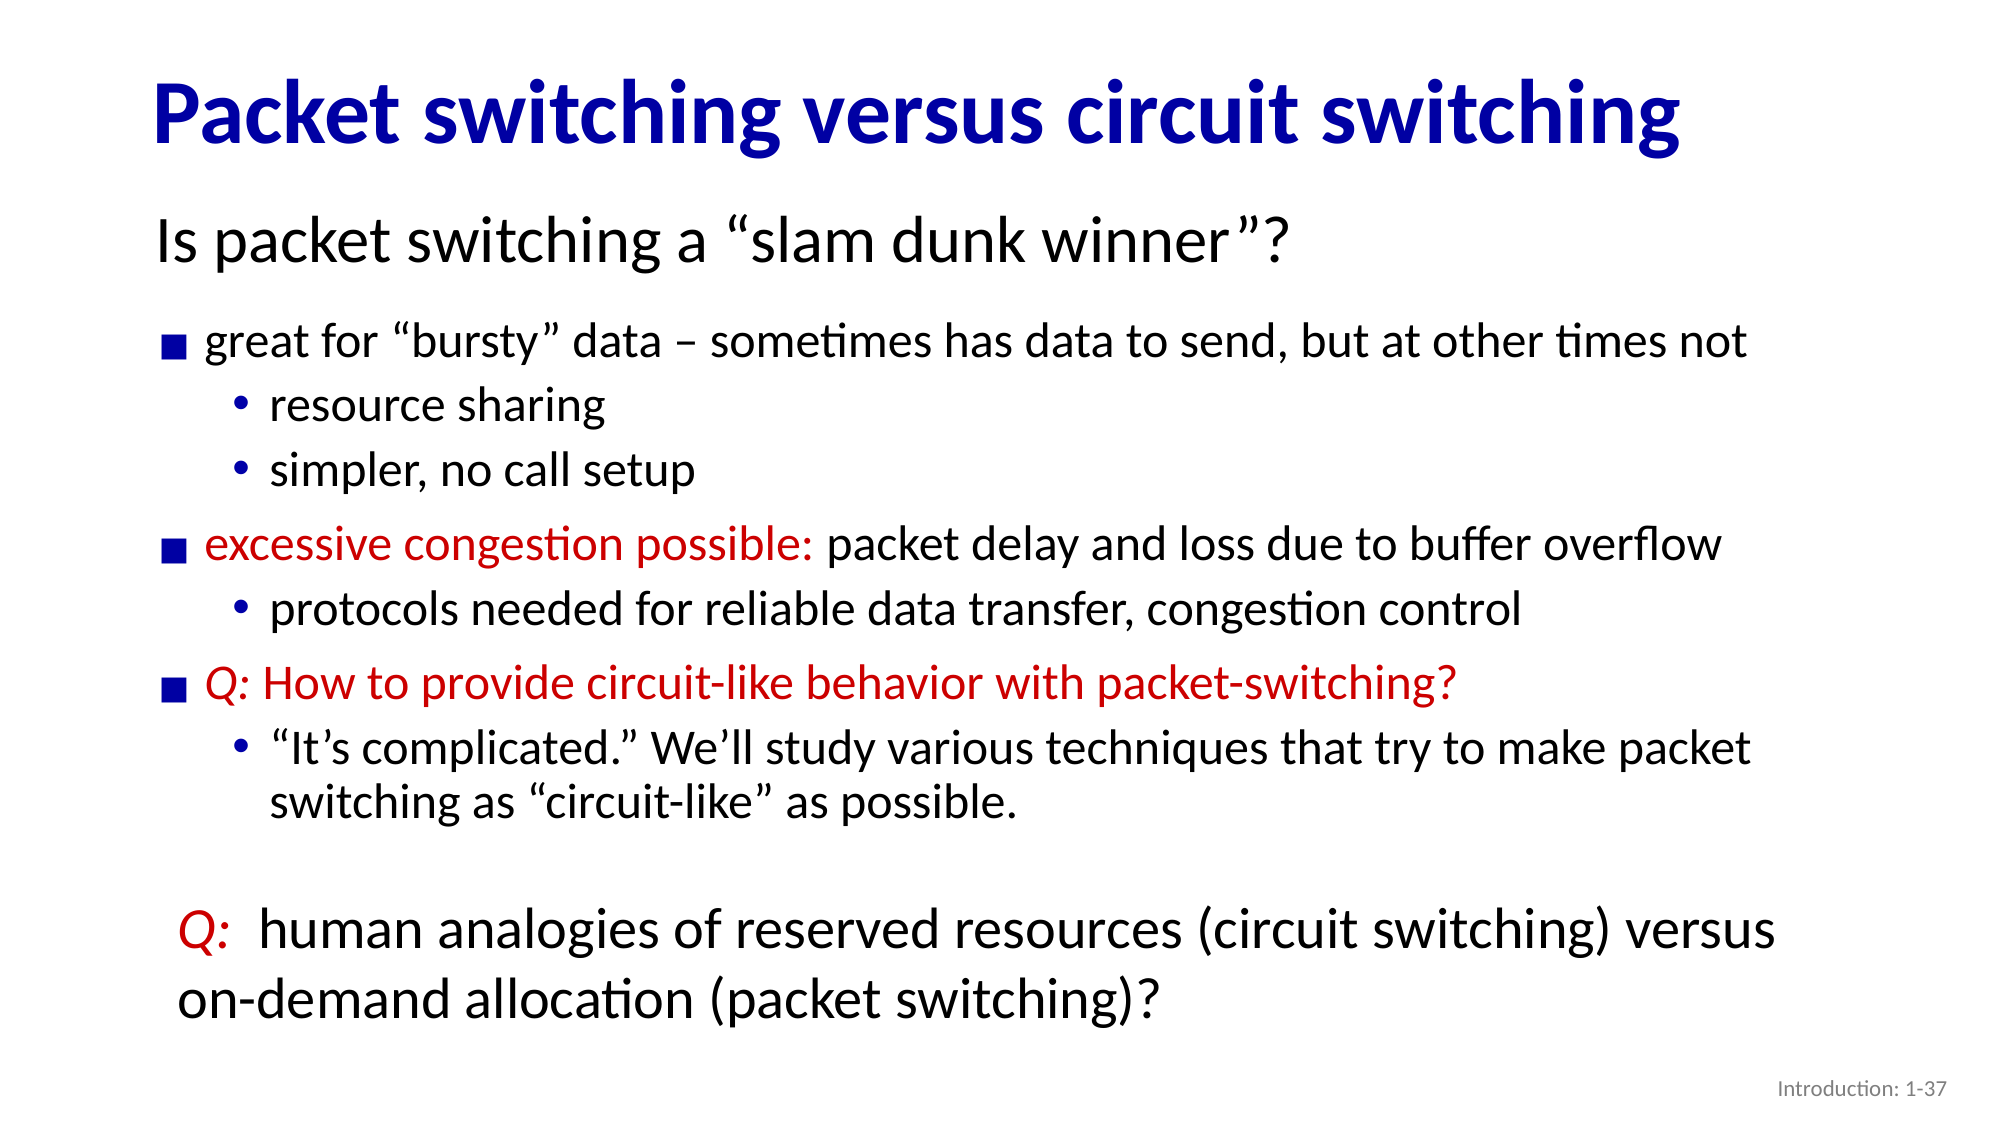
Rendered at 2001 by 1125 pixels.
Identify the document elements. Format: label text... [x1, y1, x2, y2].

text_box Q: human analogies of reserved resources (circuit switching) versus on-demand allocation (packet switching)? [162, 882, 1881, 1038]
slide_number Introduction: 1-‹#› [1512, 1056, 1963, 1117]
text_box Is packet switching a “slam dunk winner”? [119, 197, 1370, 298]
text_box great for “bursty” data – sometimes has data to send, but at other times not resource sharing simpler, no call setup excessive congestion possible: packet delay and loss due to buffer overflow protocols needed for reliable data transfer, congestion control Q: How to provide circuit-like behavior with packet-switching? “It’s complicated.” We’ll study various techniques that try to make packet switching as “circuit-like” as possible. [142, 306, 1860, 1070]
title Packet switching versus circuit switching [137, 40, 1863, 187]
